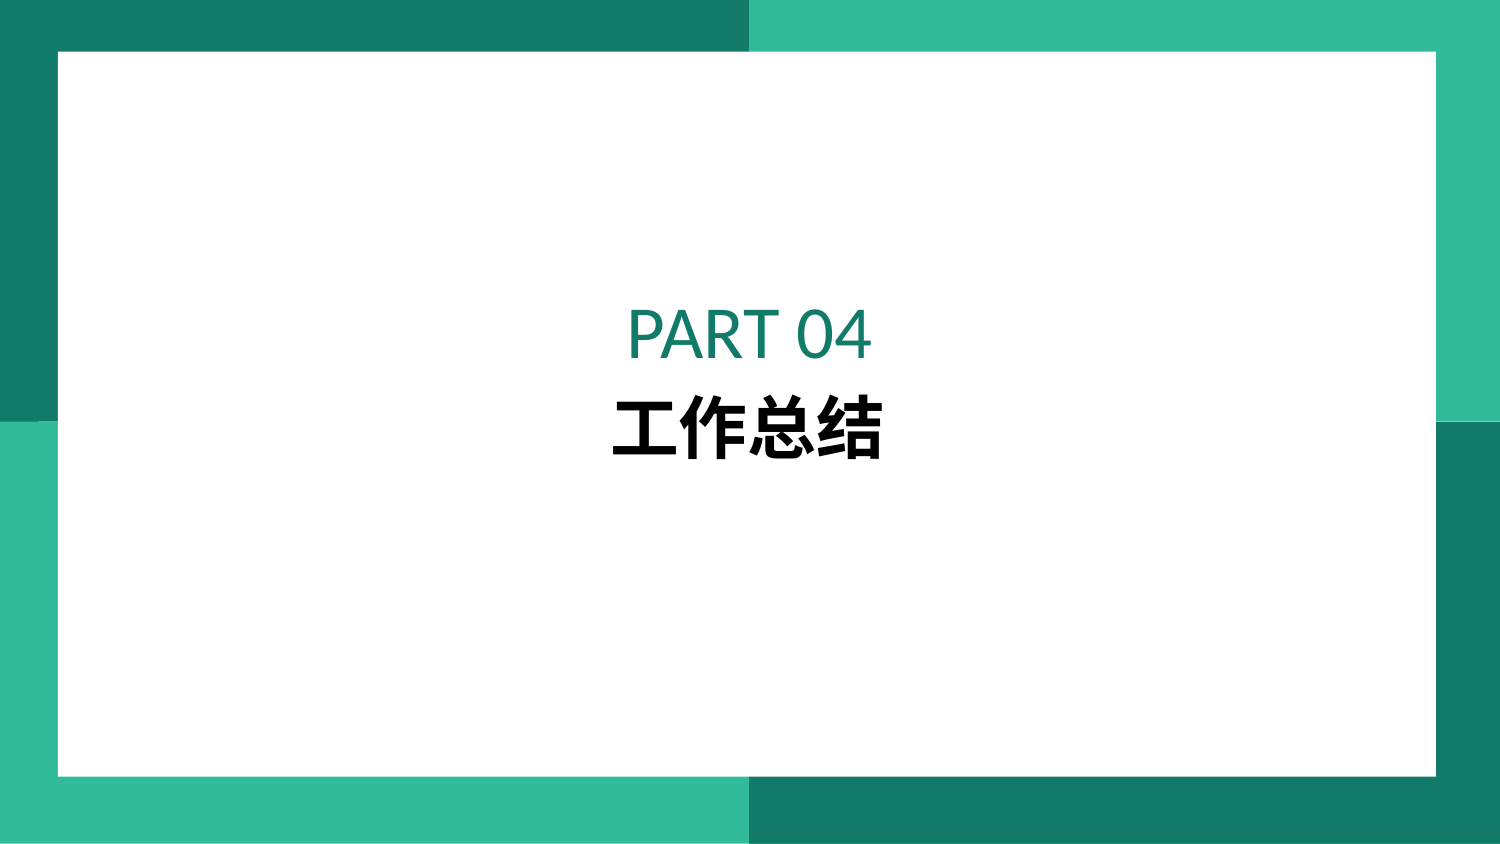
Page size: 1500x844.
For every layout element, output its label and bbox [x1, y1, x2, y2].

text_box [0, 0, 1500, 844]
